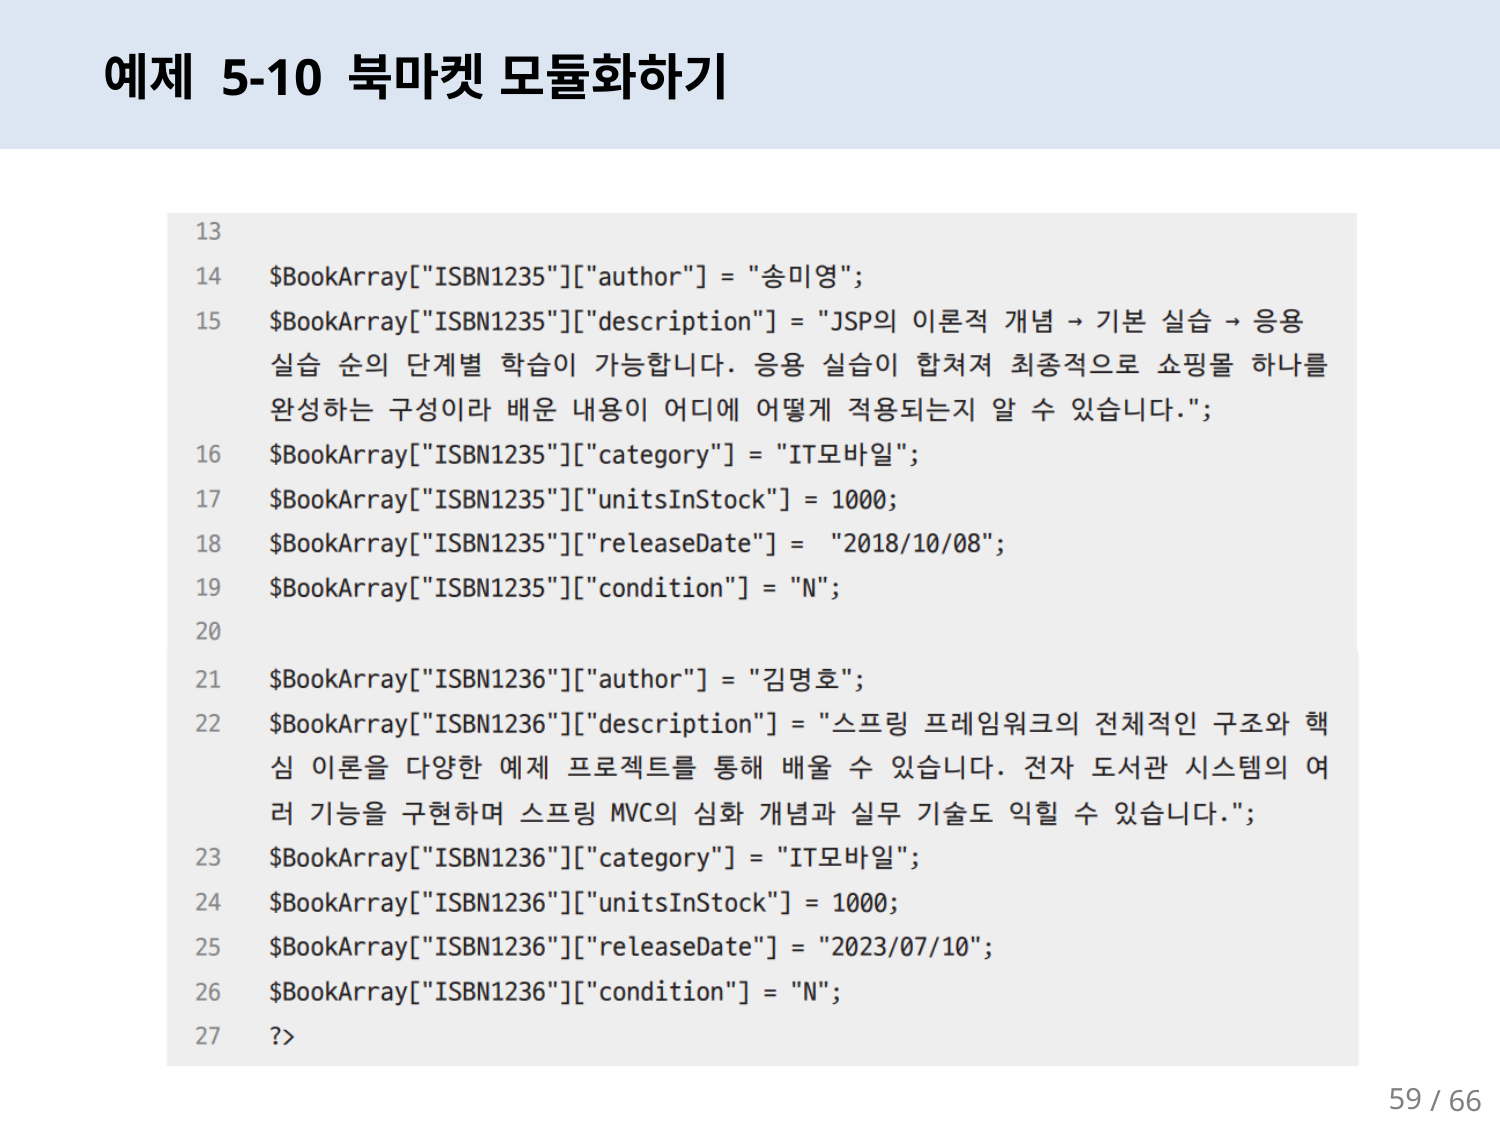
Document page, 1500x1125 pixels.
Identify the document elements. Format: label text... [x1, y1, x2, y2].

title 예제 5-10 북마켓 모듈화하기 [88, 30, 1211, 121]
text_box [162, 212, 1362, 1066]
